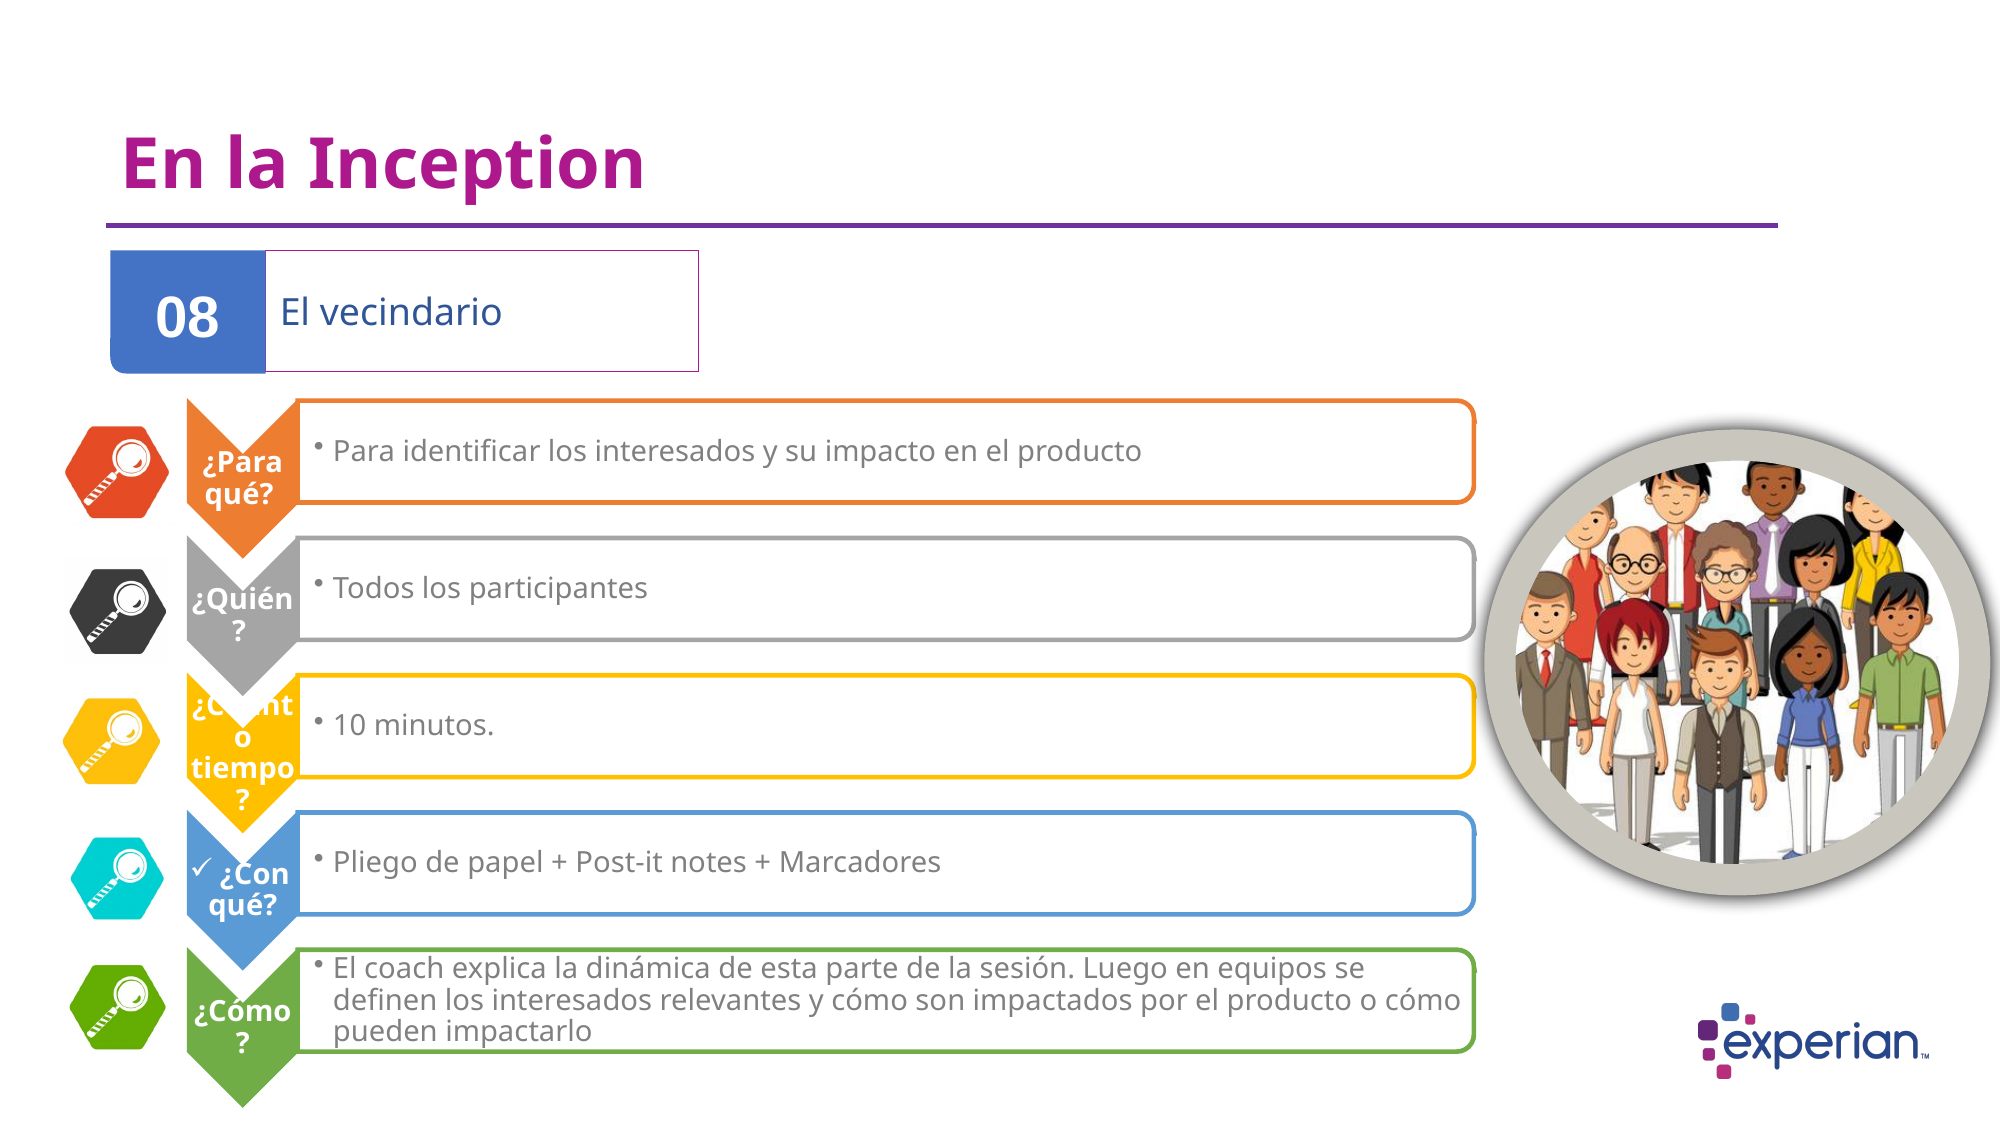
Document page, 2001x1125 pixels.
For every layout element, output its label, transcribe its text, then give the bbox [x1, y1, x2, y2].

text_box [109, 249, 267, 375]
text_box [187, 400, 1474, 1108]
picture [68, 961, 169, 1056]
picture [61, 419, 176, 525]
picture [58, 695, 162, 789]
picture [66, 826, 167, 923]
text_box 08 [110, 252, 266, 376]
picture [1698, 1003, 1929, 1079]
picture [1499, 445, 1975, 880]
text_box En la Inception [105, 119, 1656, 212]
picture [65, 557, 169, 663]
text_box El vecindario [267, 250, 699, 372]
